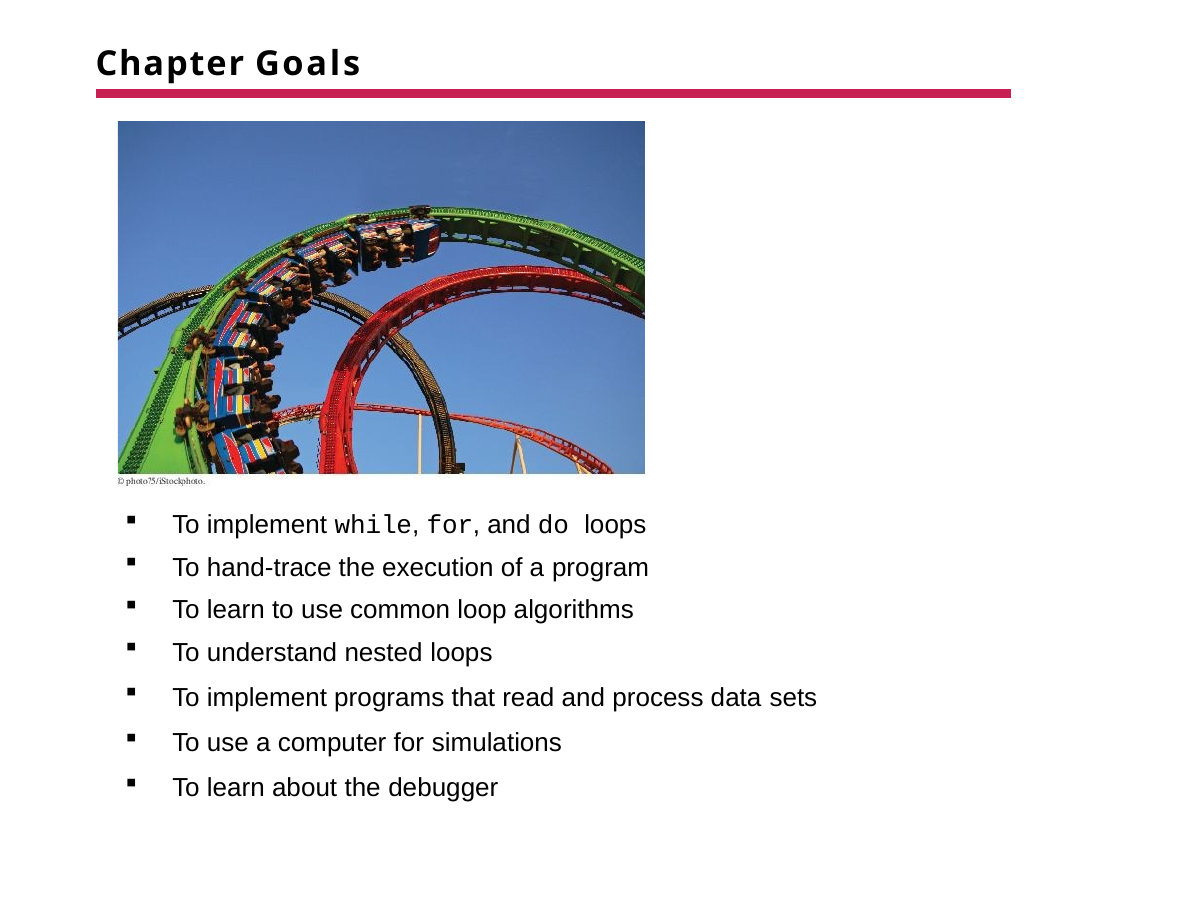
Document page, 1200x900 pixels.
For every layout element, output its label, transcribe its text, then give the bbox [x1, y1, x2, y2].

title Chapter Goals [93, 40, 1107, 192]
text_box [117, 121, 645, 497]
text_box To implement while, for, and do loops To hand-trace the execution of a program To learn to use common loop algorithms To understand nested loops To implement programs that read and process data sets To use a computer for simulations To learn about the debugger [123, 496, 1075, 803]
